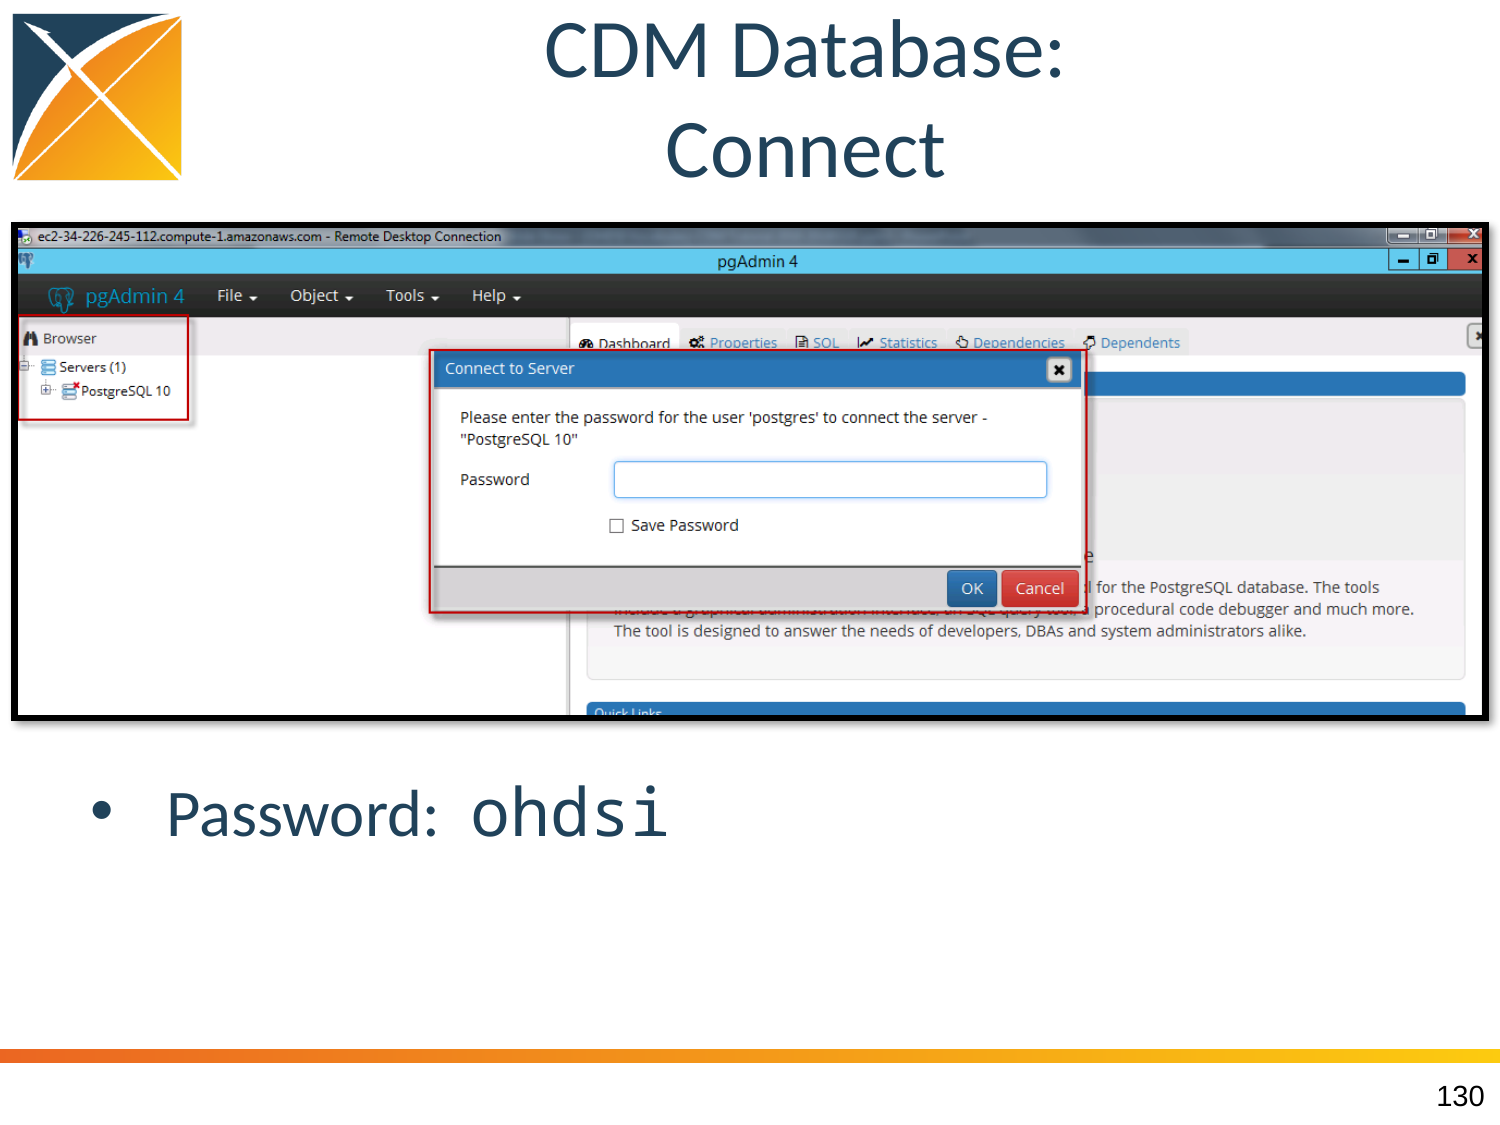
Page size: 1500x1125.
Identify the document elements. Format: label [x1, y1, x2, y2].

slide_number [1149, 1065, 1500, 1125]
title [187, 24, 1425, 163]
picture [0, 0, 206, 200]
list [75, 754, 1425, 1005]
picture [17, 228, 1483, 716]
